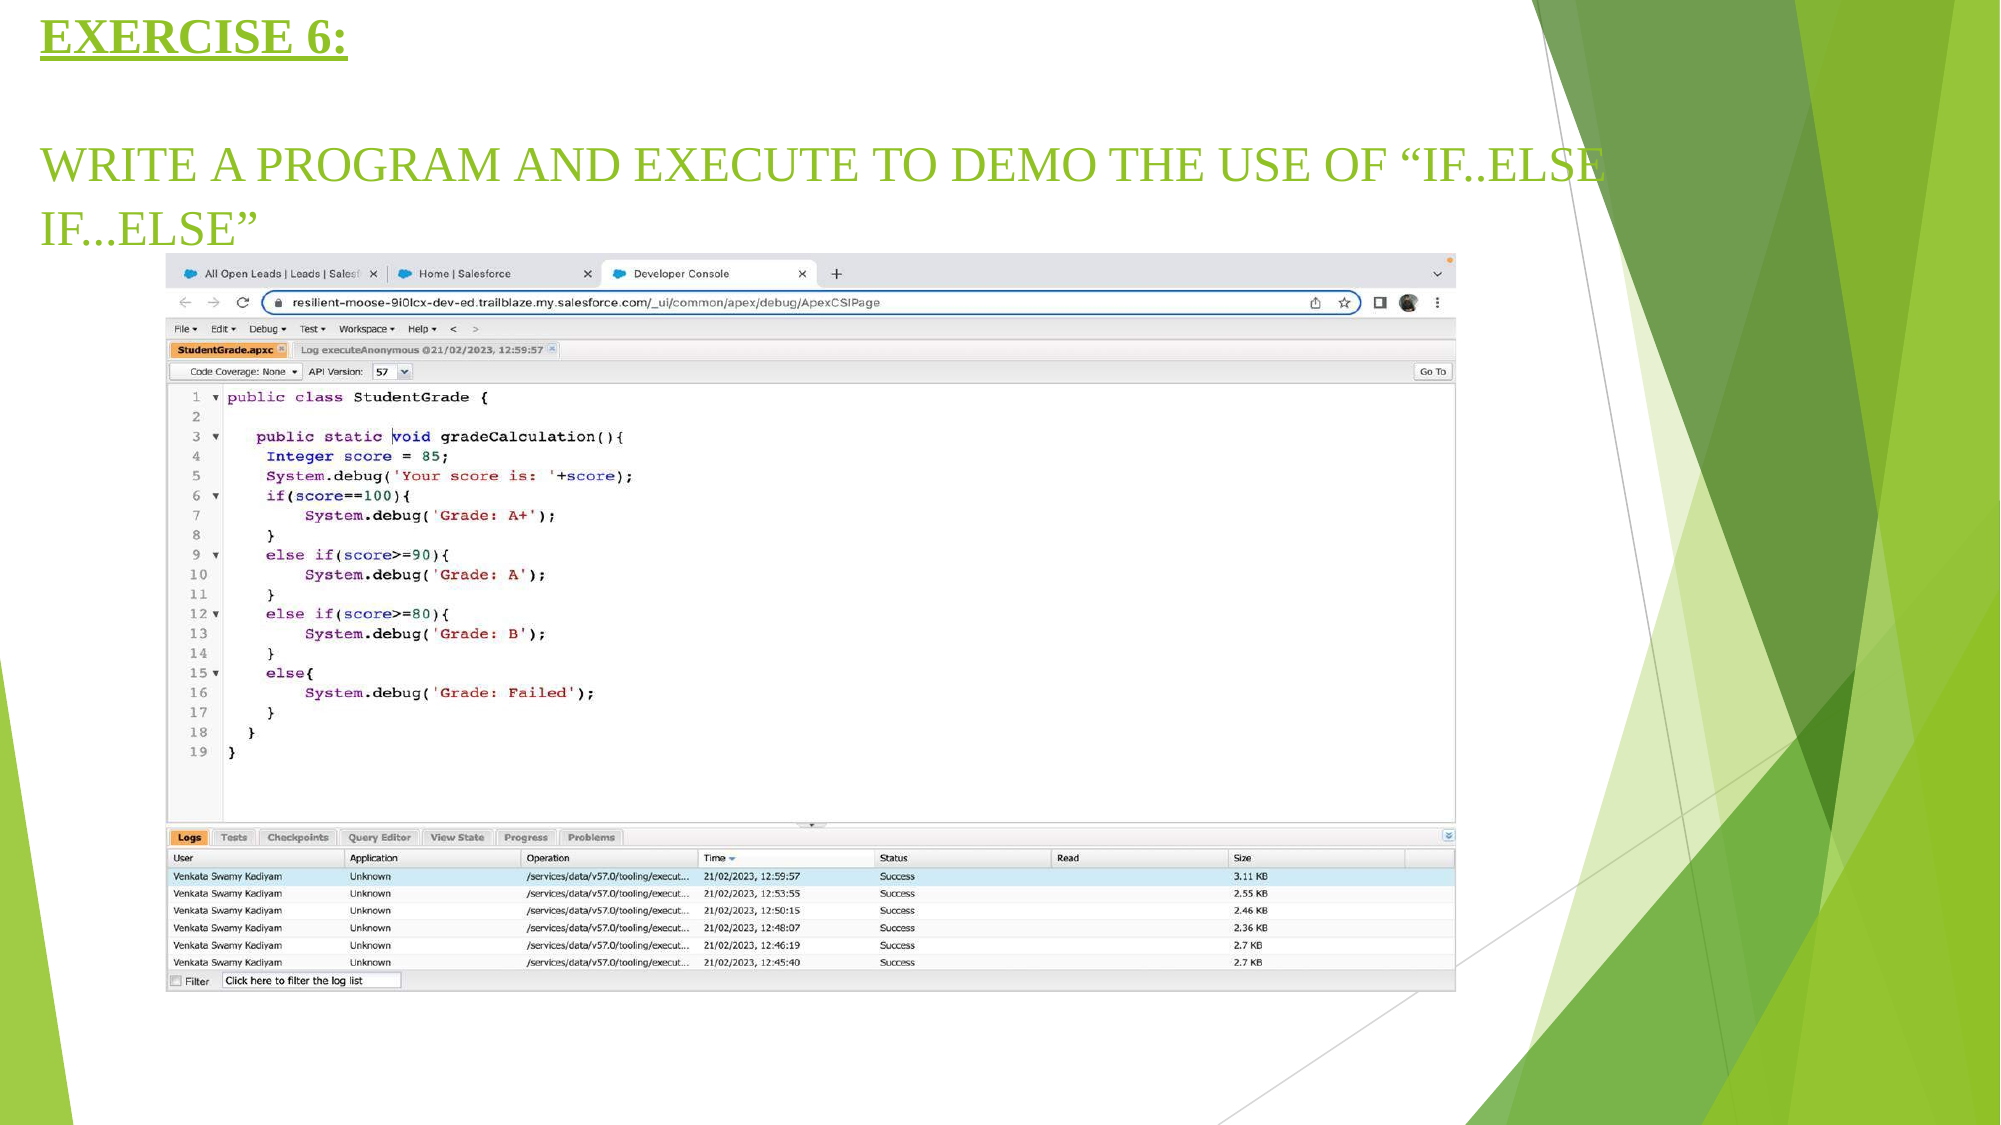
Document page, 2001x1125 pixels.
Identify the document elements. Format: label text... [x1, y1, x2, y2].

text_box [165, 253, 1457, 992]
text_box WRITE A PROGRAM AND EXECUTE TO DEMO THE USE OF “IF..ELSE IF...ELSE” [37, 125, 1626, 256]
title EXERCISE 6: [37, 1, 353, 125]
